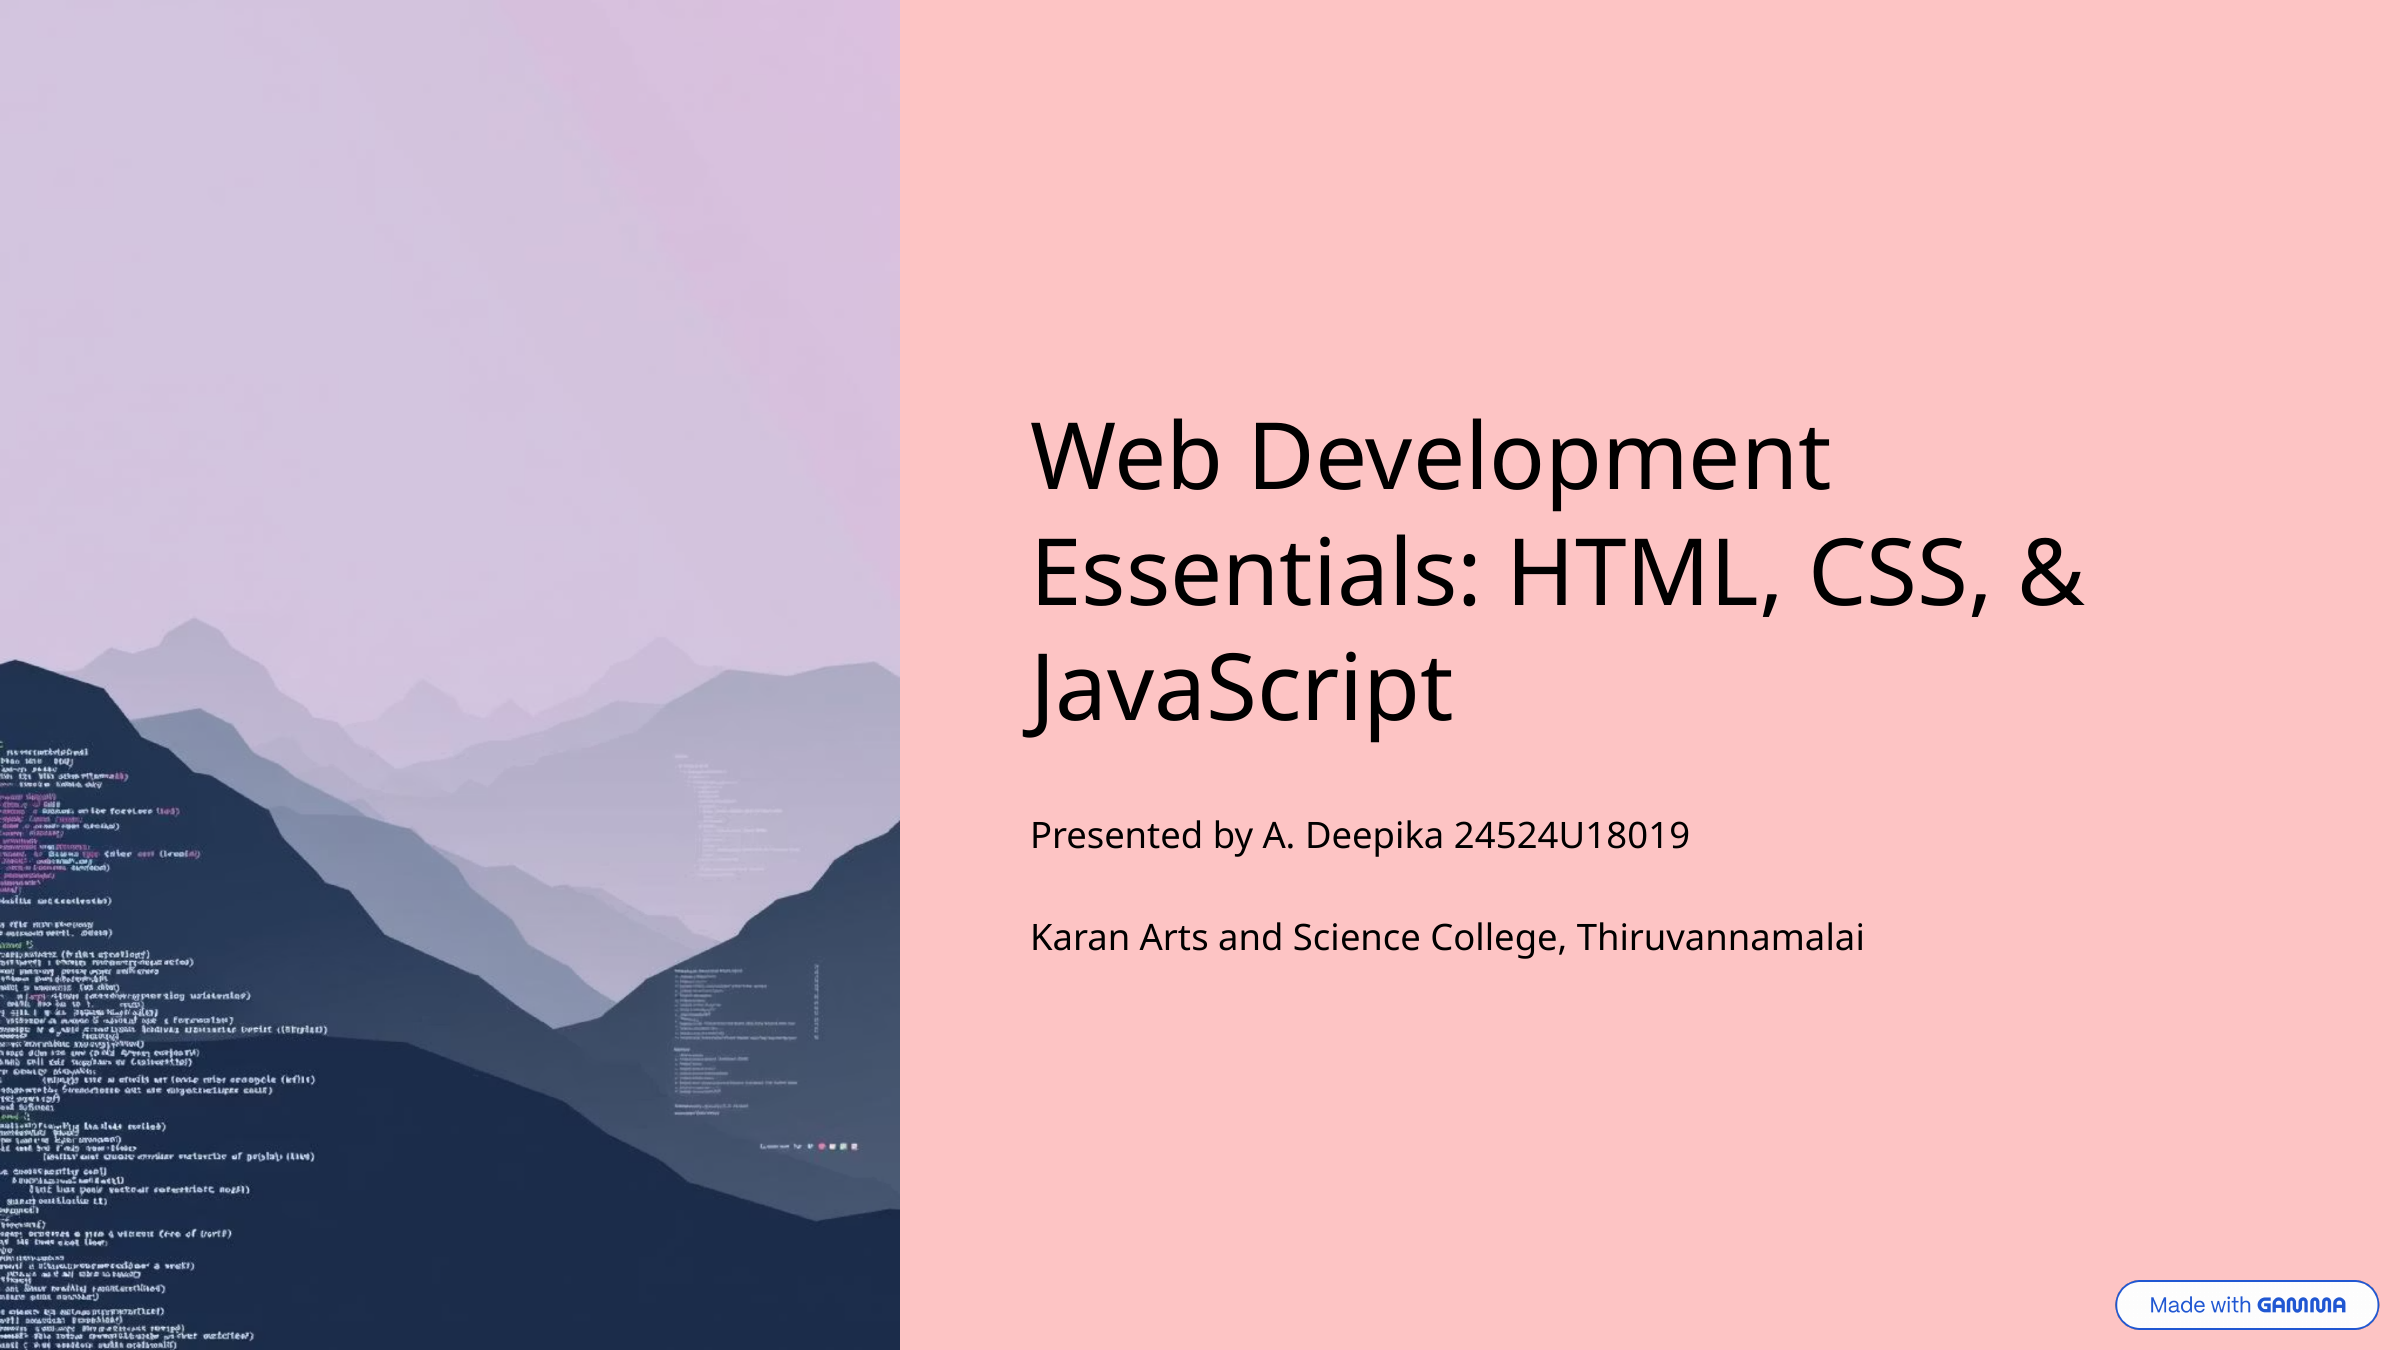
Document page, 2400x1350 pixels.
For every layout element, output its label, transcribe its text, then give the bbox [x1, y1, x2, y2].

picture [0, 0, 900, 1350]
text_box Karan Arts and Science College, Thiruvannamalai [1030, 898, 2270, 958]
text_box Presented by A. Deepika 24524U18019 [1030, 796, 2270, 857]
picture [2106, 1271, 2389, 1339]
text_box Web Development Essentials: HTML, CSS, & JavaScript [1030, 392, 2270, 741]
